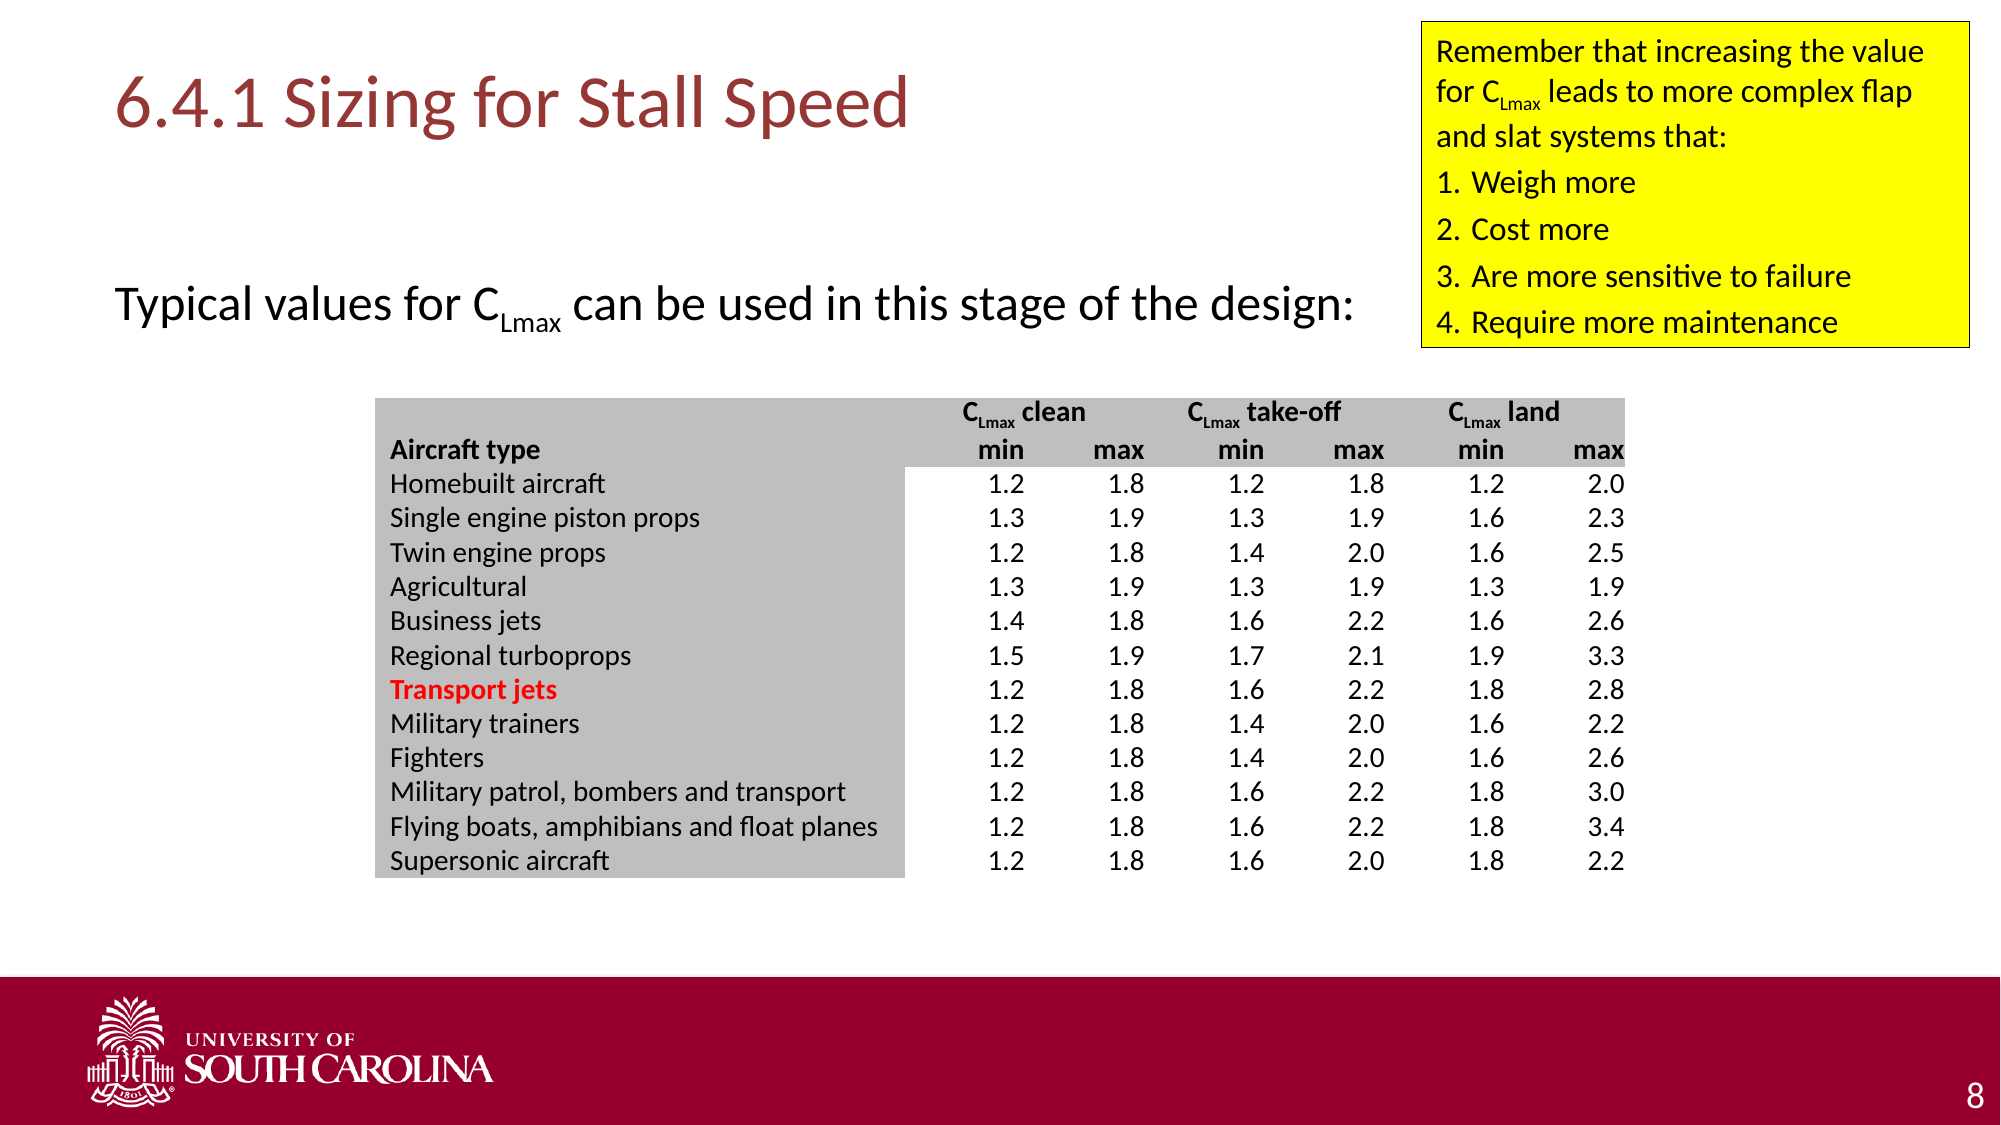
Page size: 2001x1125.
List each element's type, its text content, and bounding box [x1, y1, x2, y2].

title 6.4.1 Sizing for Stall Speed [99, 45, 1421, 233]
text_box Typical values for CLmax can be used in this stage of the design: [99, 262, 1900, 937]
picture [0, 979, 744, 1124]
text_box Remember that increasing the value for CLmax leads to more complex flap and slat systems that: Weigh more Cost more Are more sensitive to failure Require more maintenance [1421, 21, 1970, 348]
